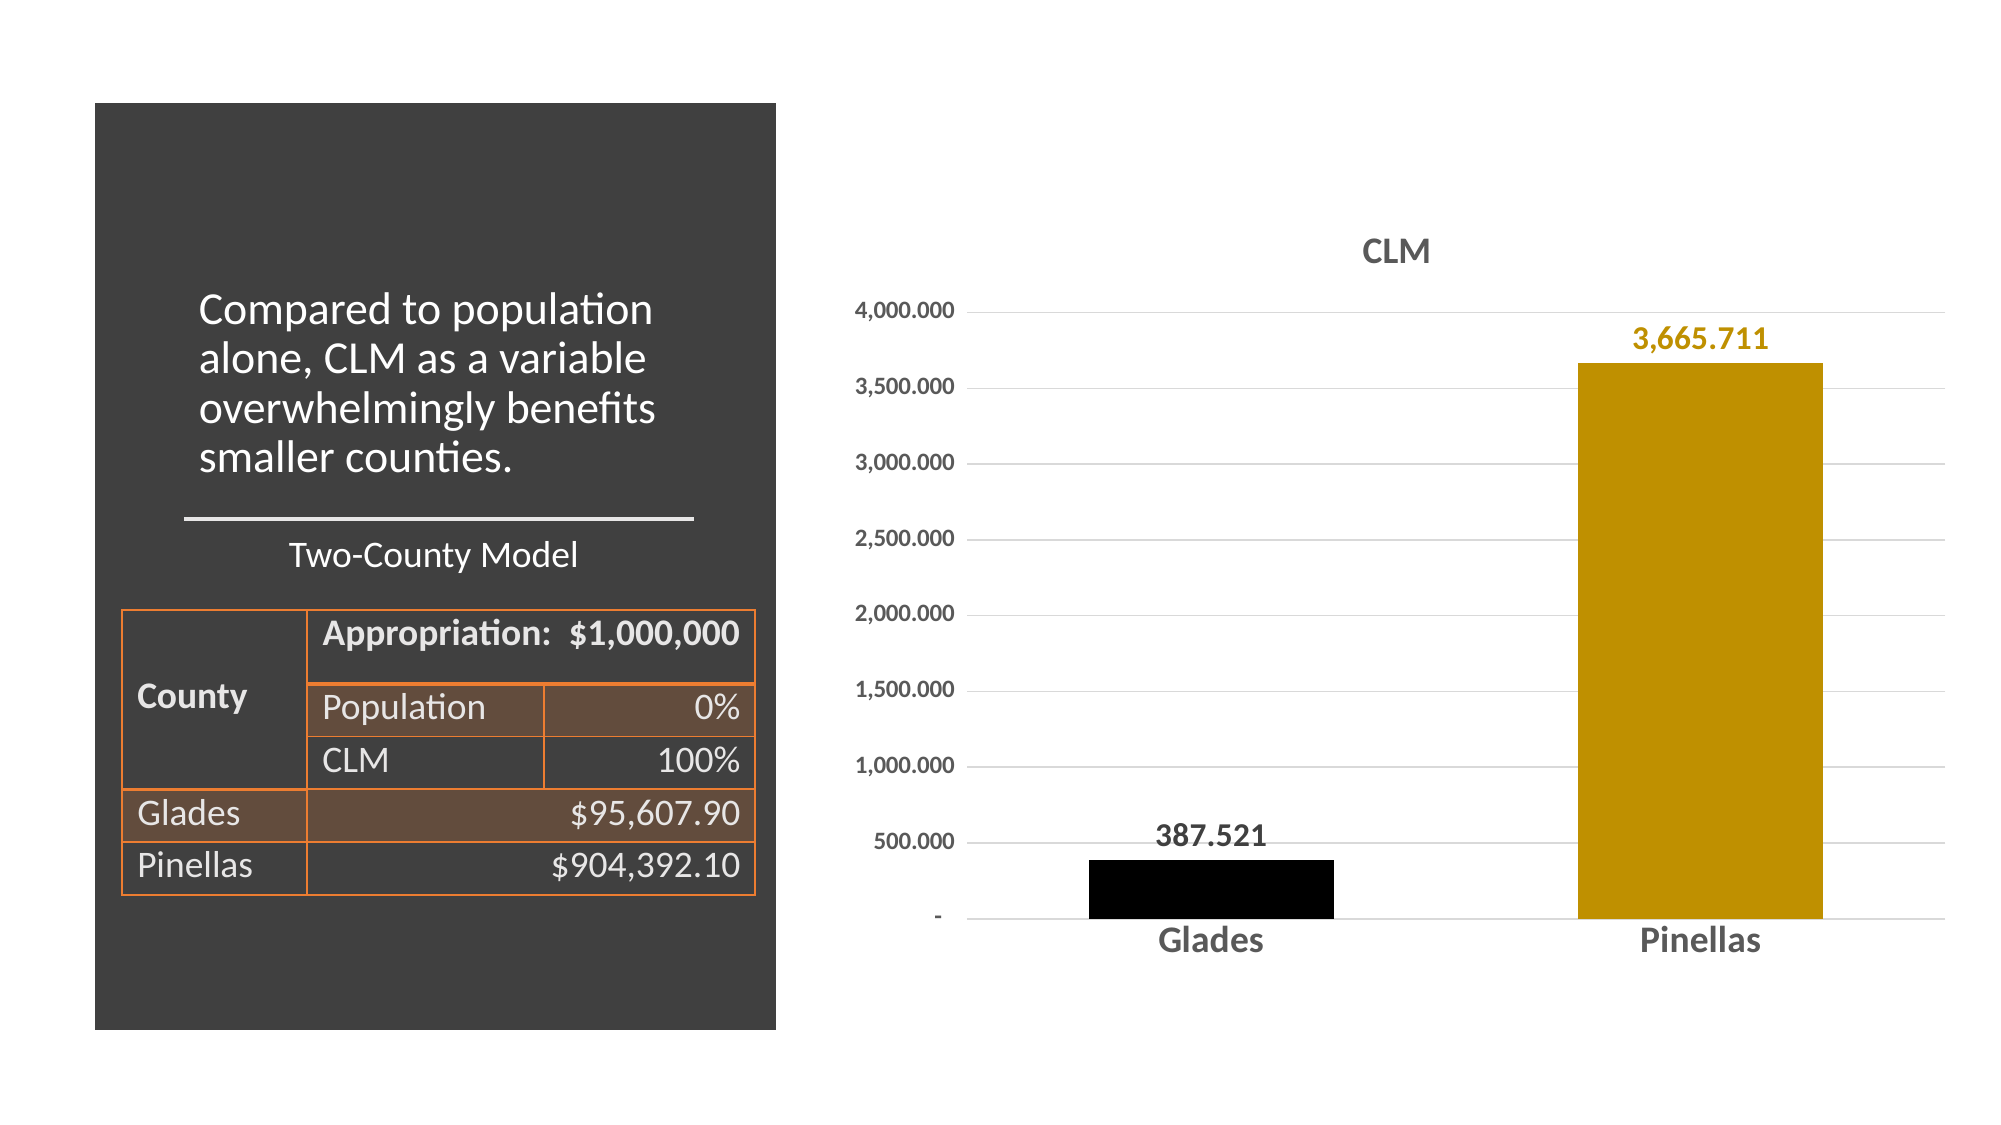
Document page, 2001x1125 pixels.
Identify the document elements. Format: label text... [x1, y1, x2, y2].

table_header Appropriation: $1,000,000 [308, 611, 754, 682]
table_cell CLM [308, 737, 543, 788]
list Compared to population alone, CLM as a variable overwhelmingly benefits smaller counties. [183, 277, 701, 498]
chart [825, 200, 1969, 978]
table_cell Pinellas [123, 843, 306, 894]
text_box Two-County Model [175, 532, 693, 606]
text_box [104, 112, 767, 1020]
table_cell 0% [545, 686, 754, 736]
table_cell Glades [123, 791, 306, 841]
table_header County [123, 611, 306, 788]
table_cell $95,607.90 [308, 790, 754, 841]
table_cell Population [308, 686, 543, 736]
table_cell 100% [545, 737, 754, 788]
table_cell $904,392.10 [308, 843, 754, 894]
